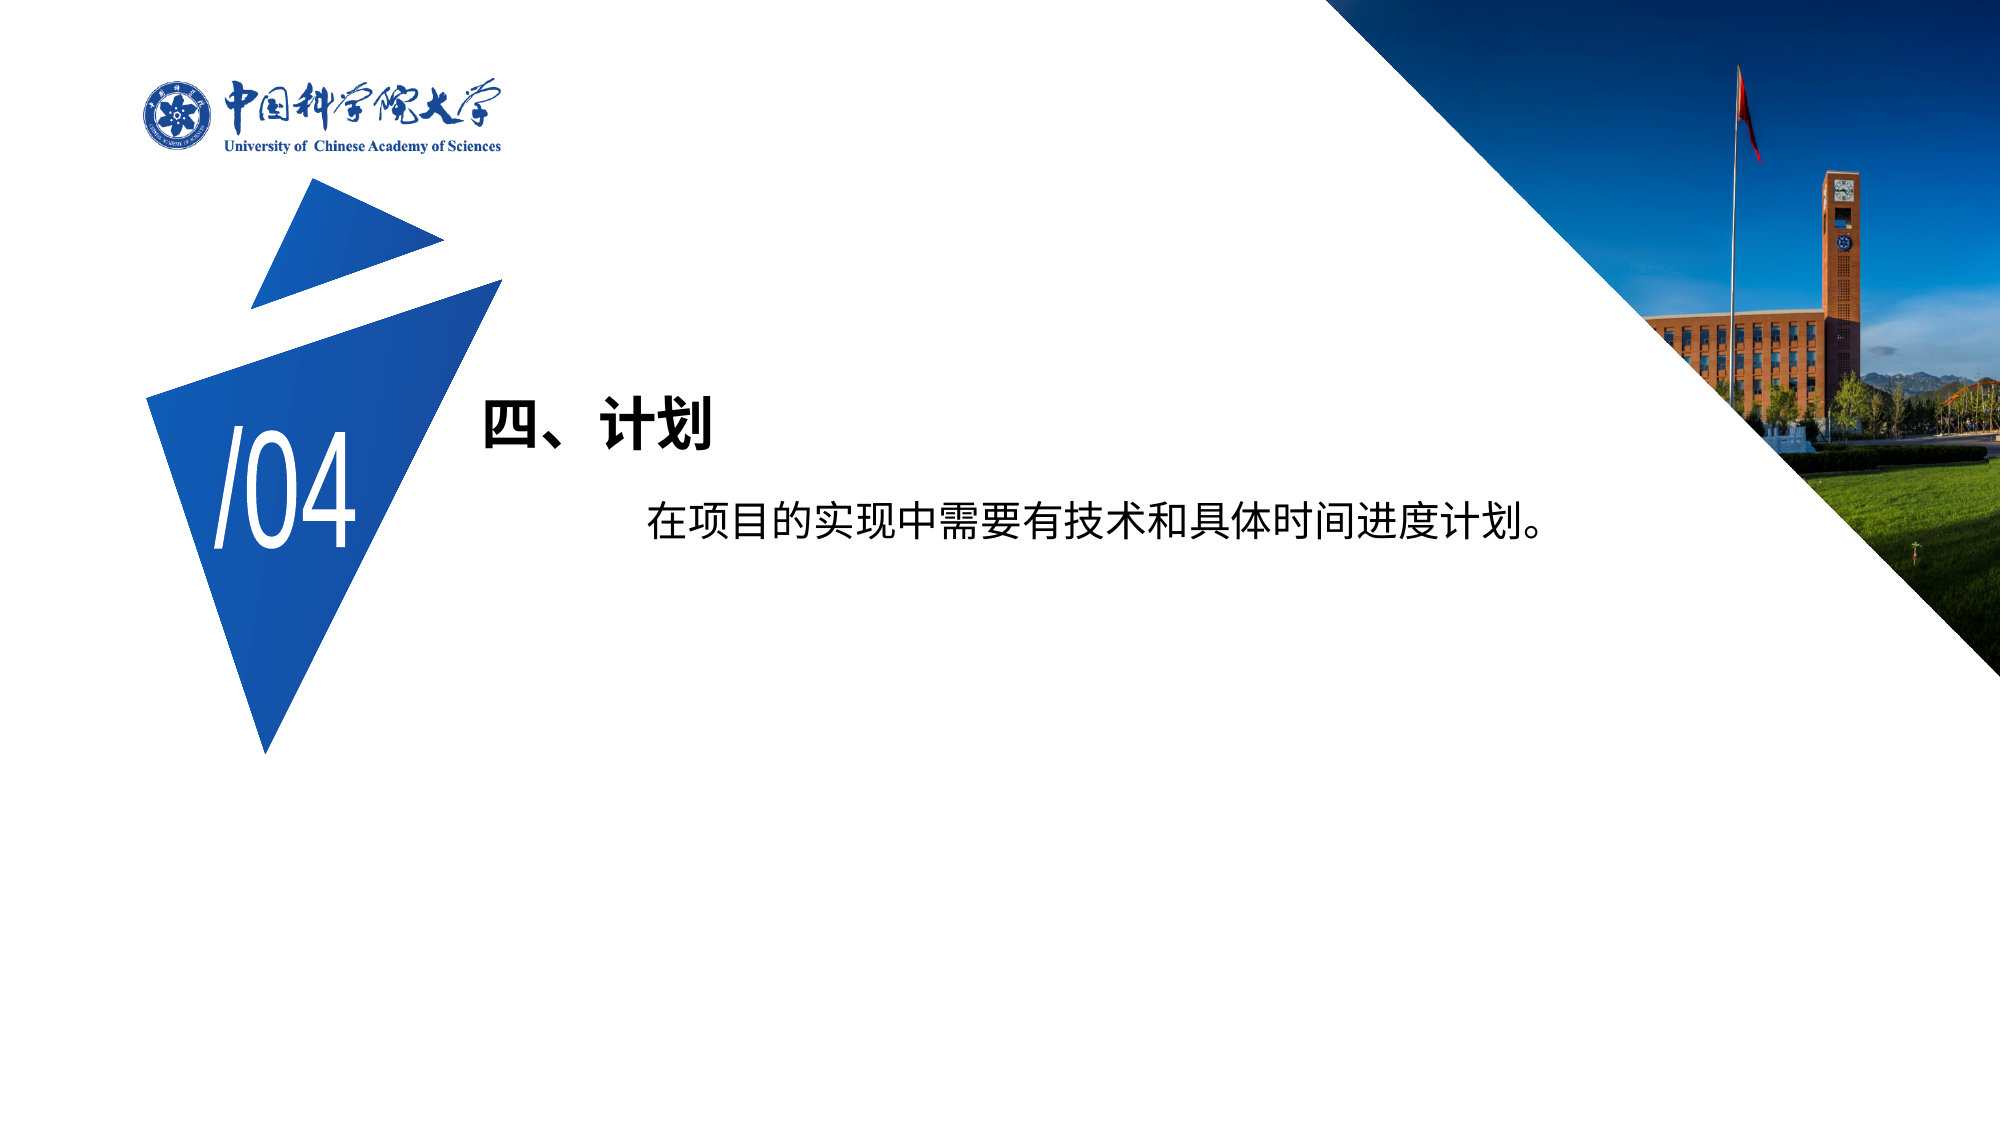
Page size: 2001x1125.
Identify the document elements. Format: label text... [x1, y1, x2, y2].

picture [1323, 0, 2000, 677]
picture [1905, 262, 1915, 266]
title 四、计划 [466, 318, 1356, 466]
picture [143, 78, 501, 154]
list 在项目的实现中需要有技术和具体时间进度计划。 [587, 487, 1607, 1041]
